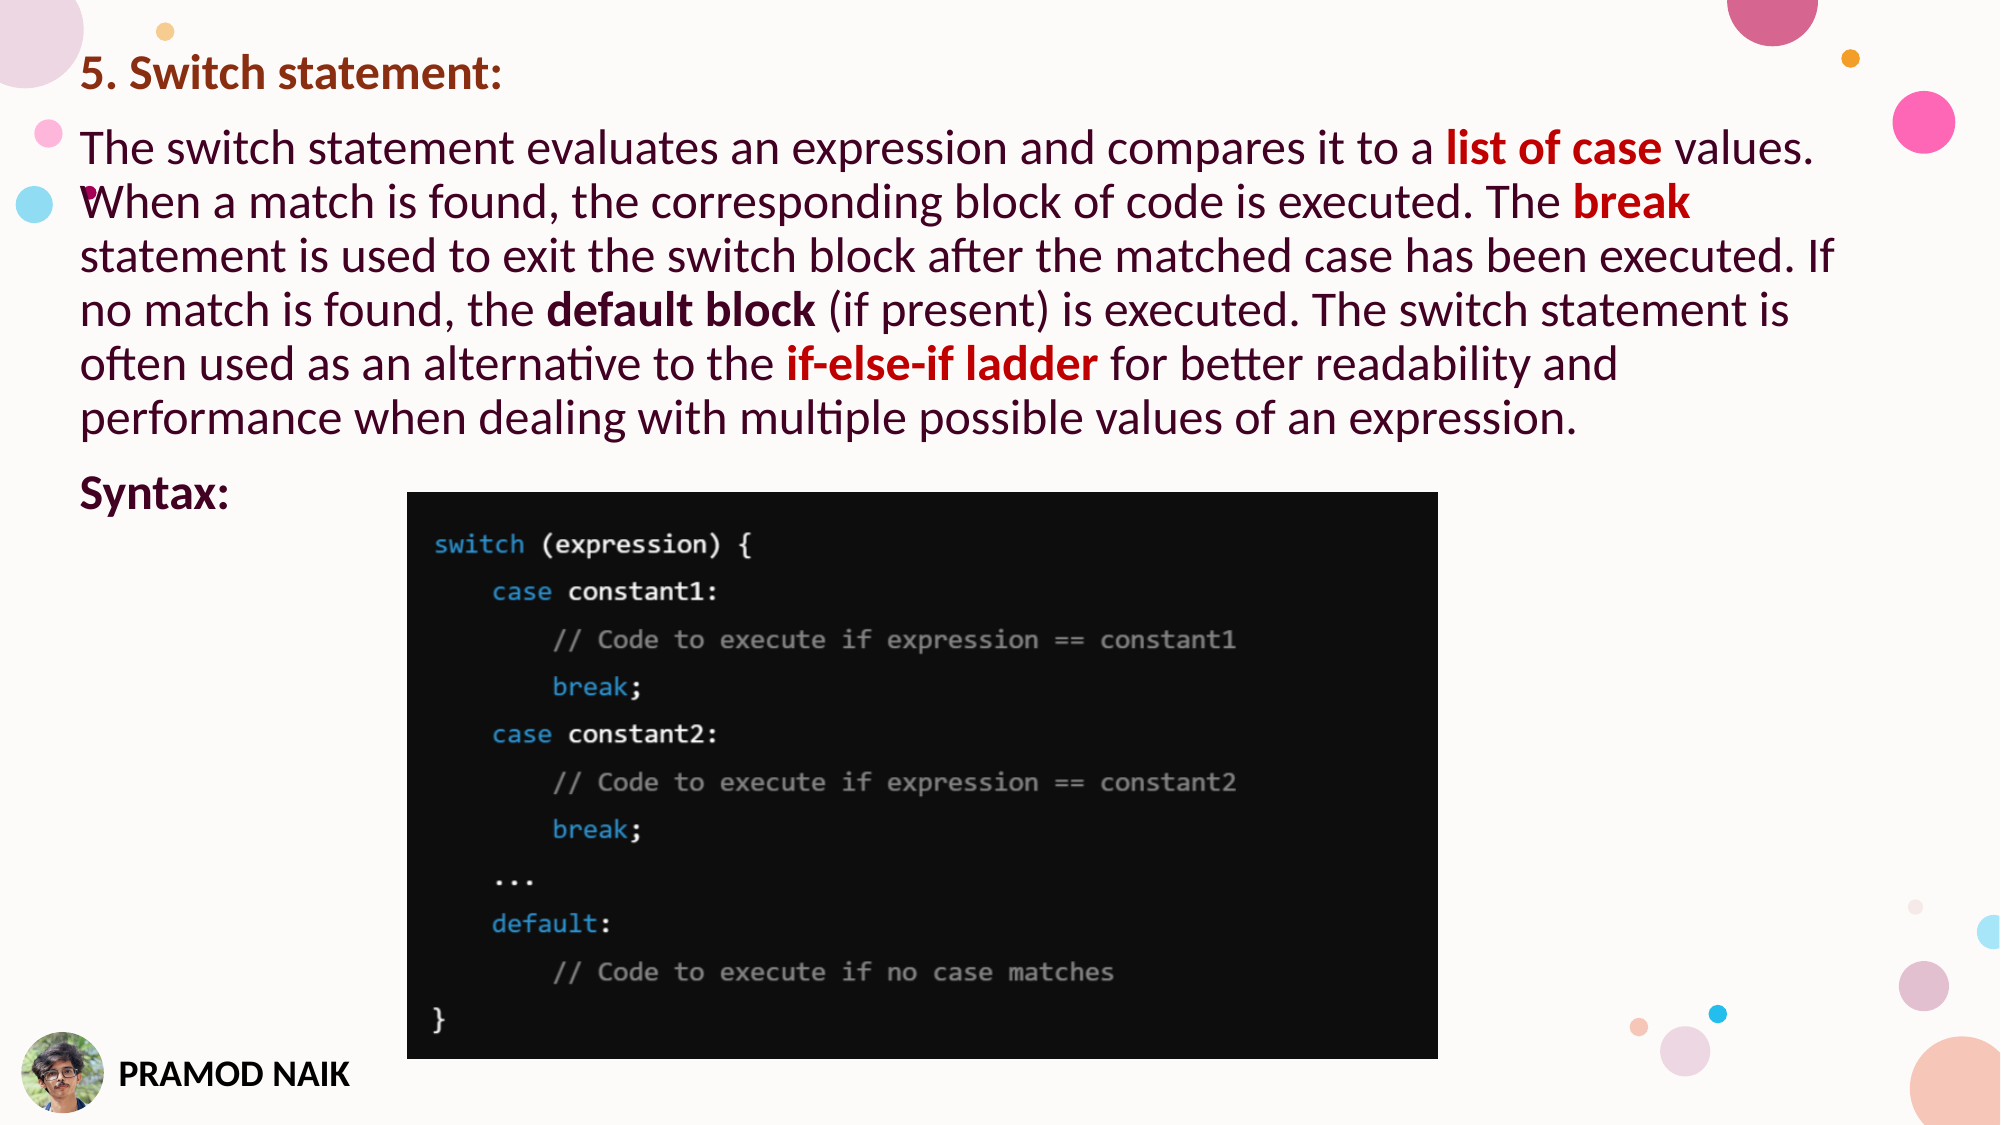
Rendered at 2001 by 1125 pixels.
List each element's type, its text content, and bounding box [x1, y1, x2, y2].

list 5. Switch statement: The switch statement evaluates an expression and compares it to a list of case values. When a match is found, the corresponding block of code is executed. The break statement is used to exit the switch block after the matched case has been executed. If no match is found, the default block (if present) is executed. The switch statement is often used as an alternative to the if-else-if ladder for better readability and performance when dealing with multiple possible values of an expression. Syntax: [64, 39, 1853, 1042]
picture [407, 492, 1438, 1059]
picture [21, 1031, 104, 1114]
